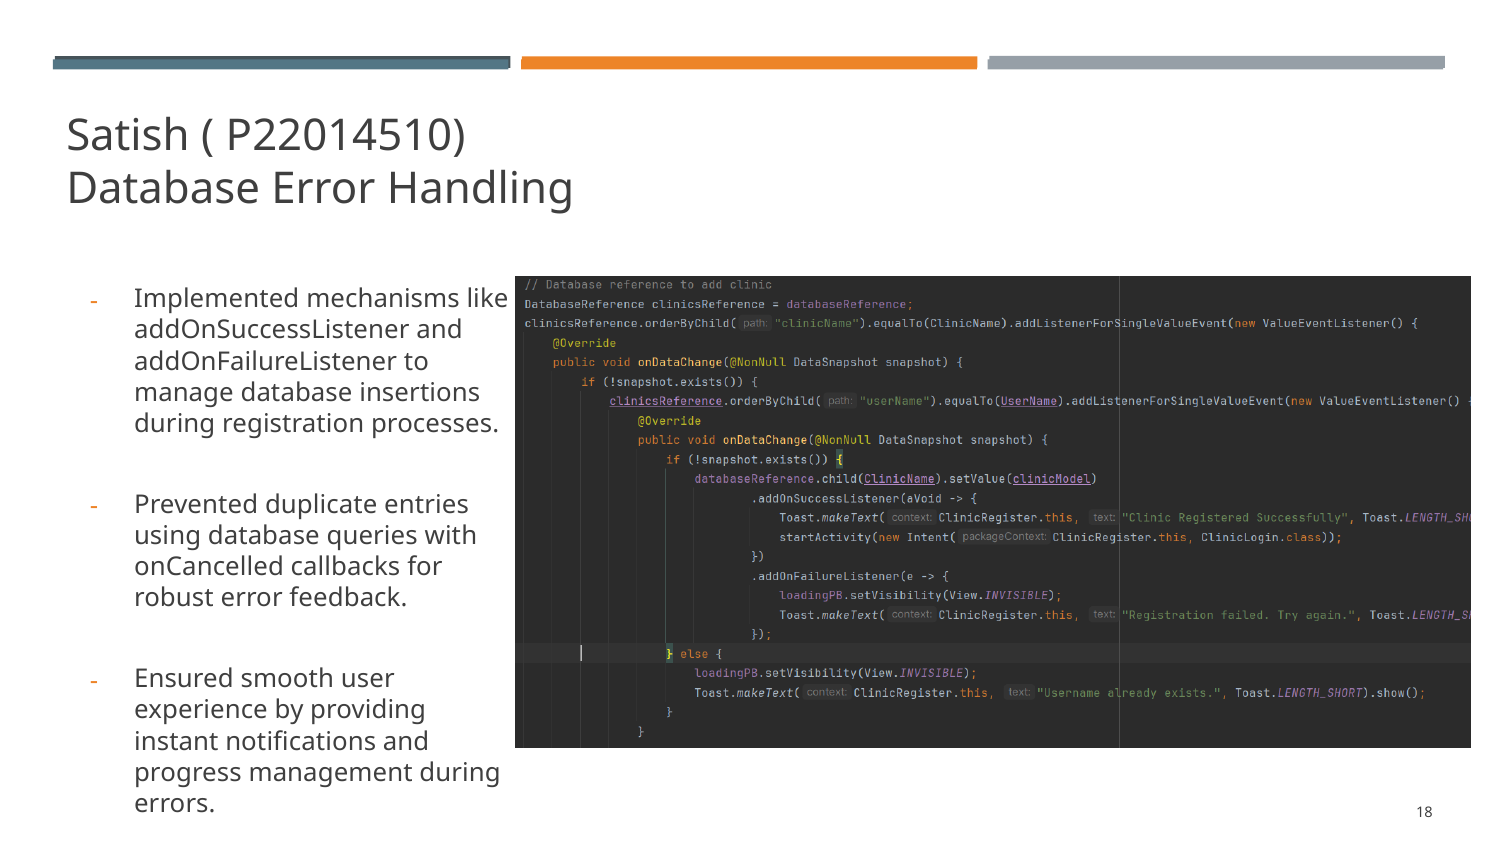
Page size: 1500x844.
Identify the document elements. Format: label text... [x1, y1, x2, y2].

slide_number ‹#› [1314, 790, 1444, 836]
list Implemented mechanisms like addOnSuccessListener and addOnFailureListener to manage database insertions during registration processes. Prevented duplicate entries using database queries with onCancelled callbacks for robust error feedback. Ensured smooth user experience by providing instant notifications and progress management during errors. [56, 276, 525, 827]
picture [515, 275, 1471, 748]
title Satish ( P22014510) Database Error Handling [54, 89, 1443, 218]
